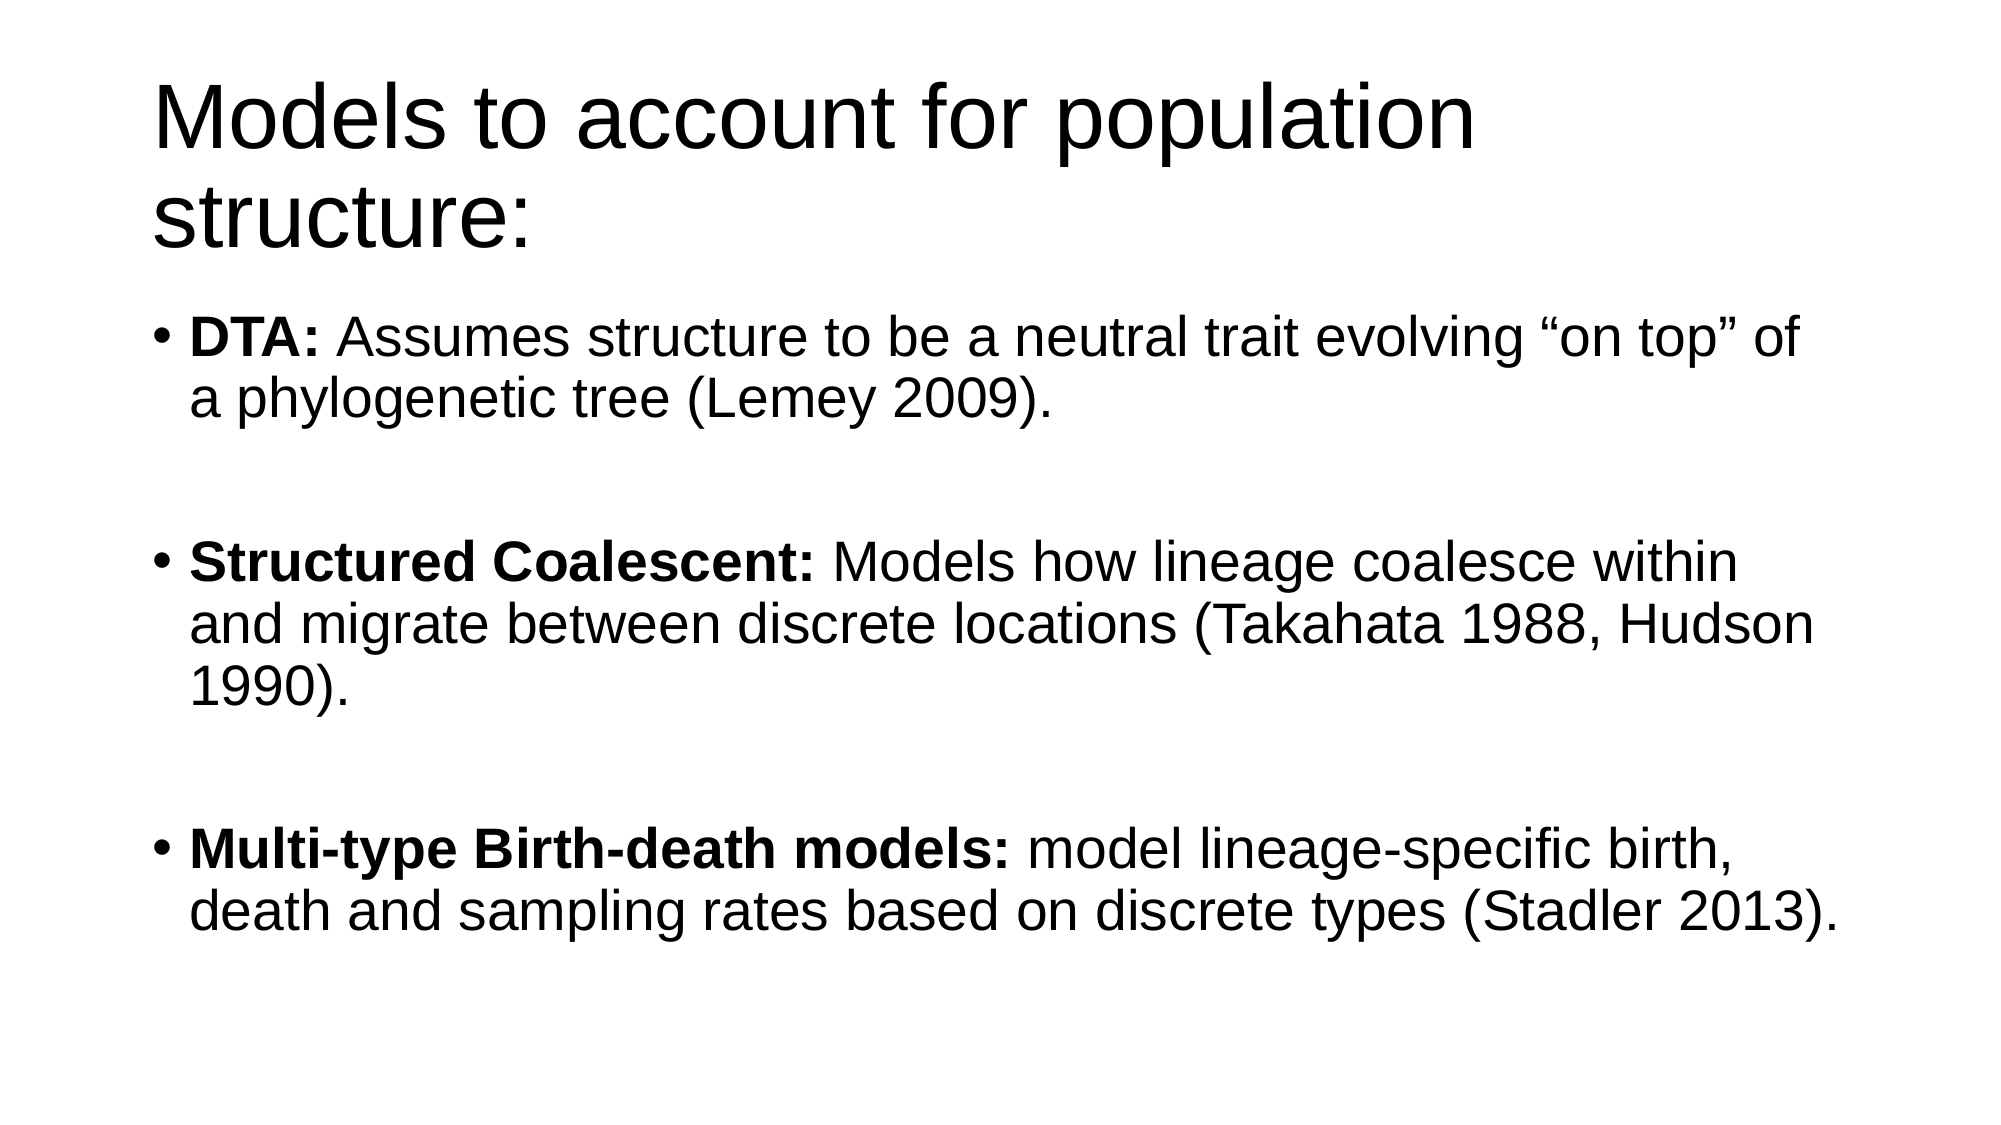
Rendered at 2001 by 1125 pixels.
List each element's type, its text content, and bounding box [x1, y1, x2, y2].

list DTA: Assumes structure to be a neutral trait evolving “on top” of a phylogenetic tree (Lemey 2009). Structured Coalescent: Models how lineage coalesce within and migrate between discrete locations (Takahata 1988, Hudson 1990). Multi-type Birth-death models: model lineage-specific birth, death and sampling rates based on discrete types (Stadler 2013). [137, 299, 1863, 1014]
title Models to account for population structure: [137, 59, 1863, 278]
